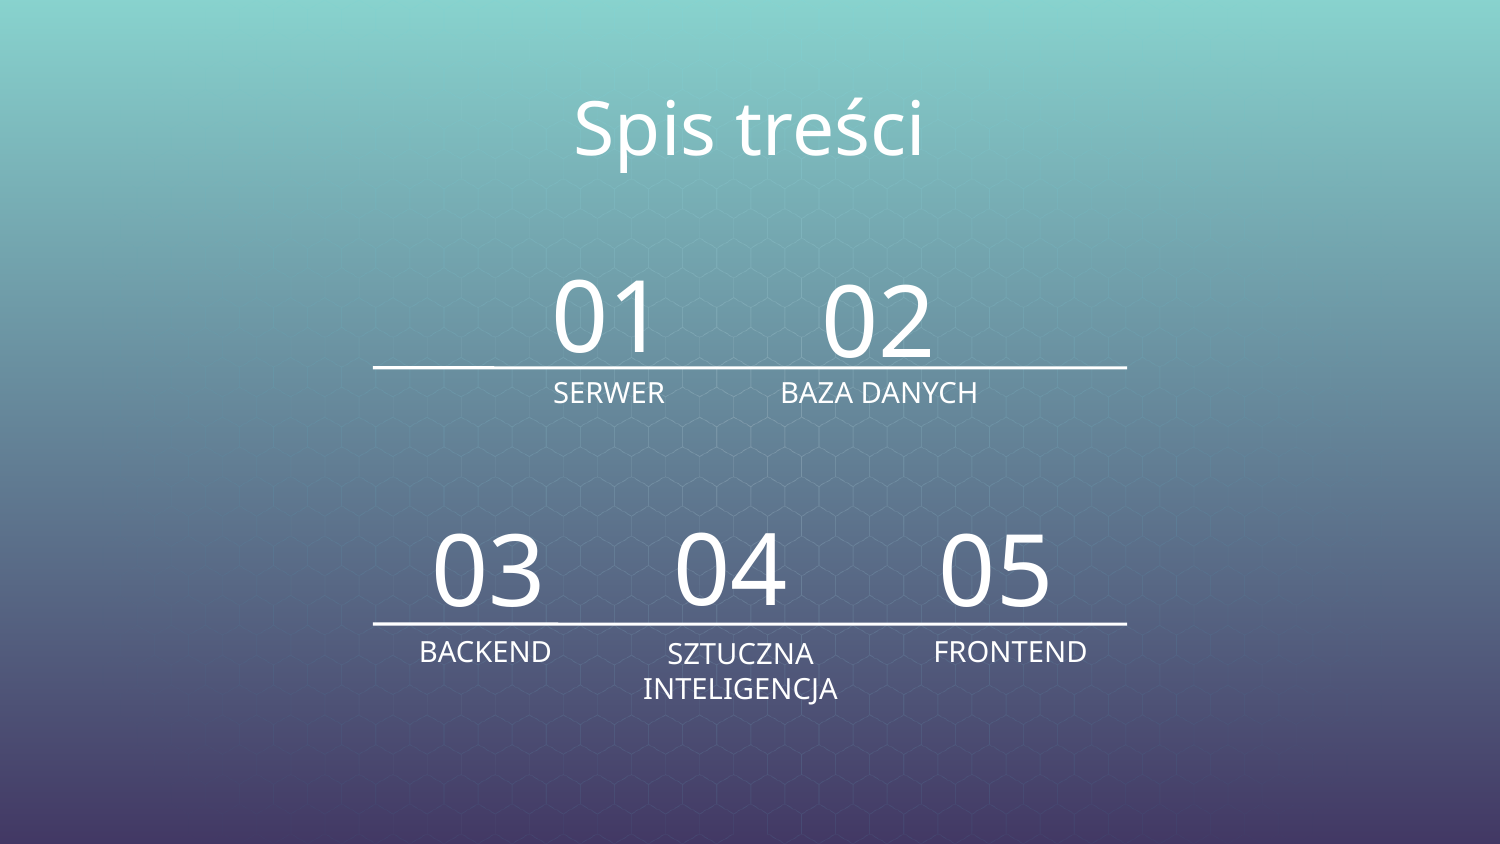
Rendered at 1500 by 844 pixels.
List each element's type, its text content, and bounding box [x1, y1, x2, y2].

text_box 04 [587, 518, 875, 613]
text_box 01 [465, 265, 753, 361]
text_box 03 [345, 519, 633, 615]
text_box 05 [852, 519, 1140, 615]
text_box BACKEND [269, 588, 702, 684]
text_box SERWER [393, 329, 663, 425]
text_box Spis treści [184, 65, 1316, 221]
text_box BAZA DANYCH [663, 329, 1095, 425]
text_box FRONTEND [794, 588, 1227, 684]
text_box SZTUCZNA INTELIGENCJA [596, 625, 885, 720]
picture [102, 0, 1398, 844]
text_box 02 [735, 269, 1023, 365]
